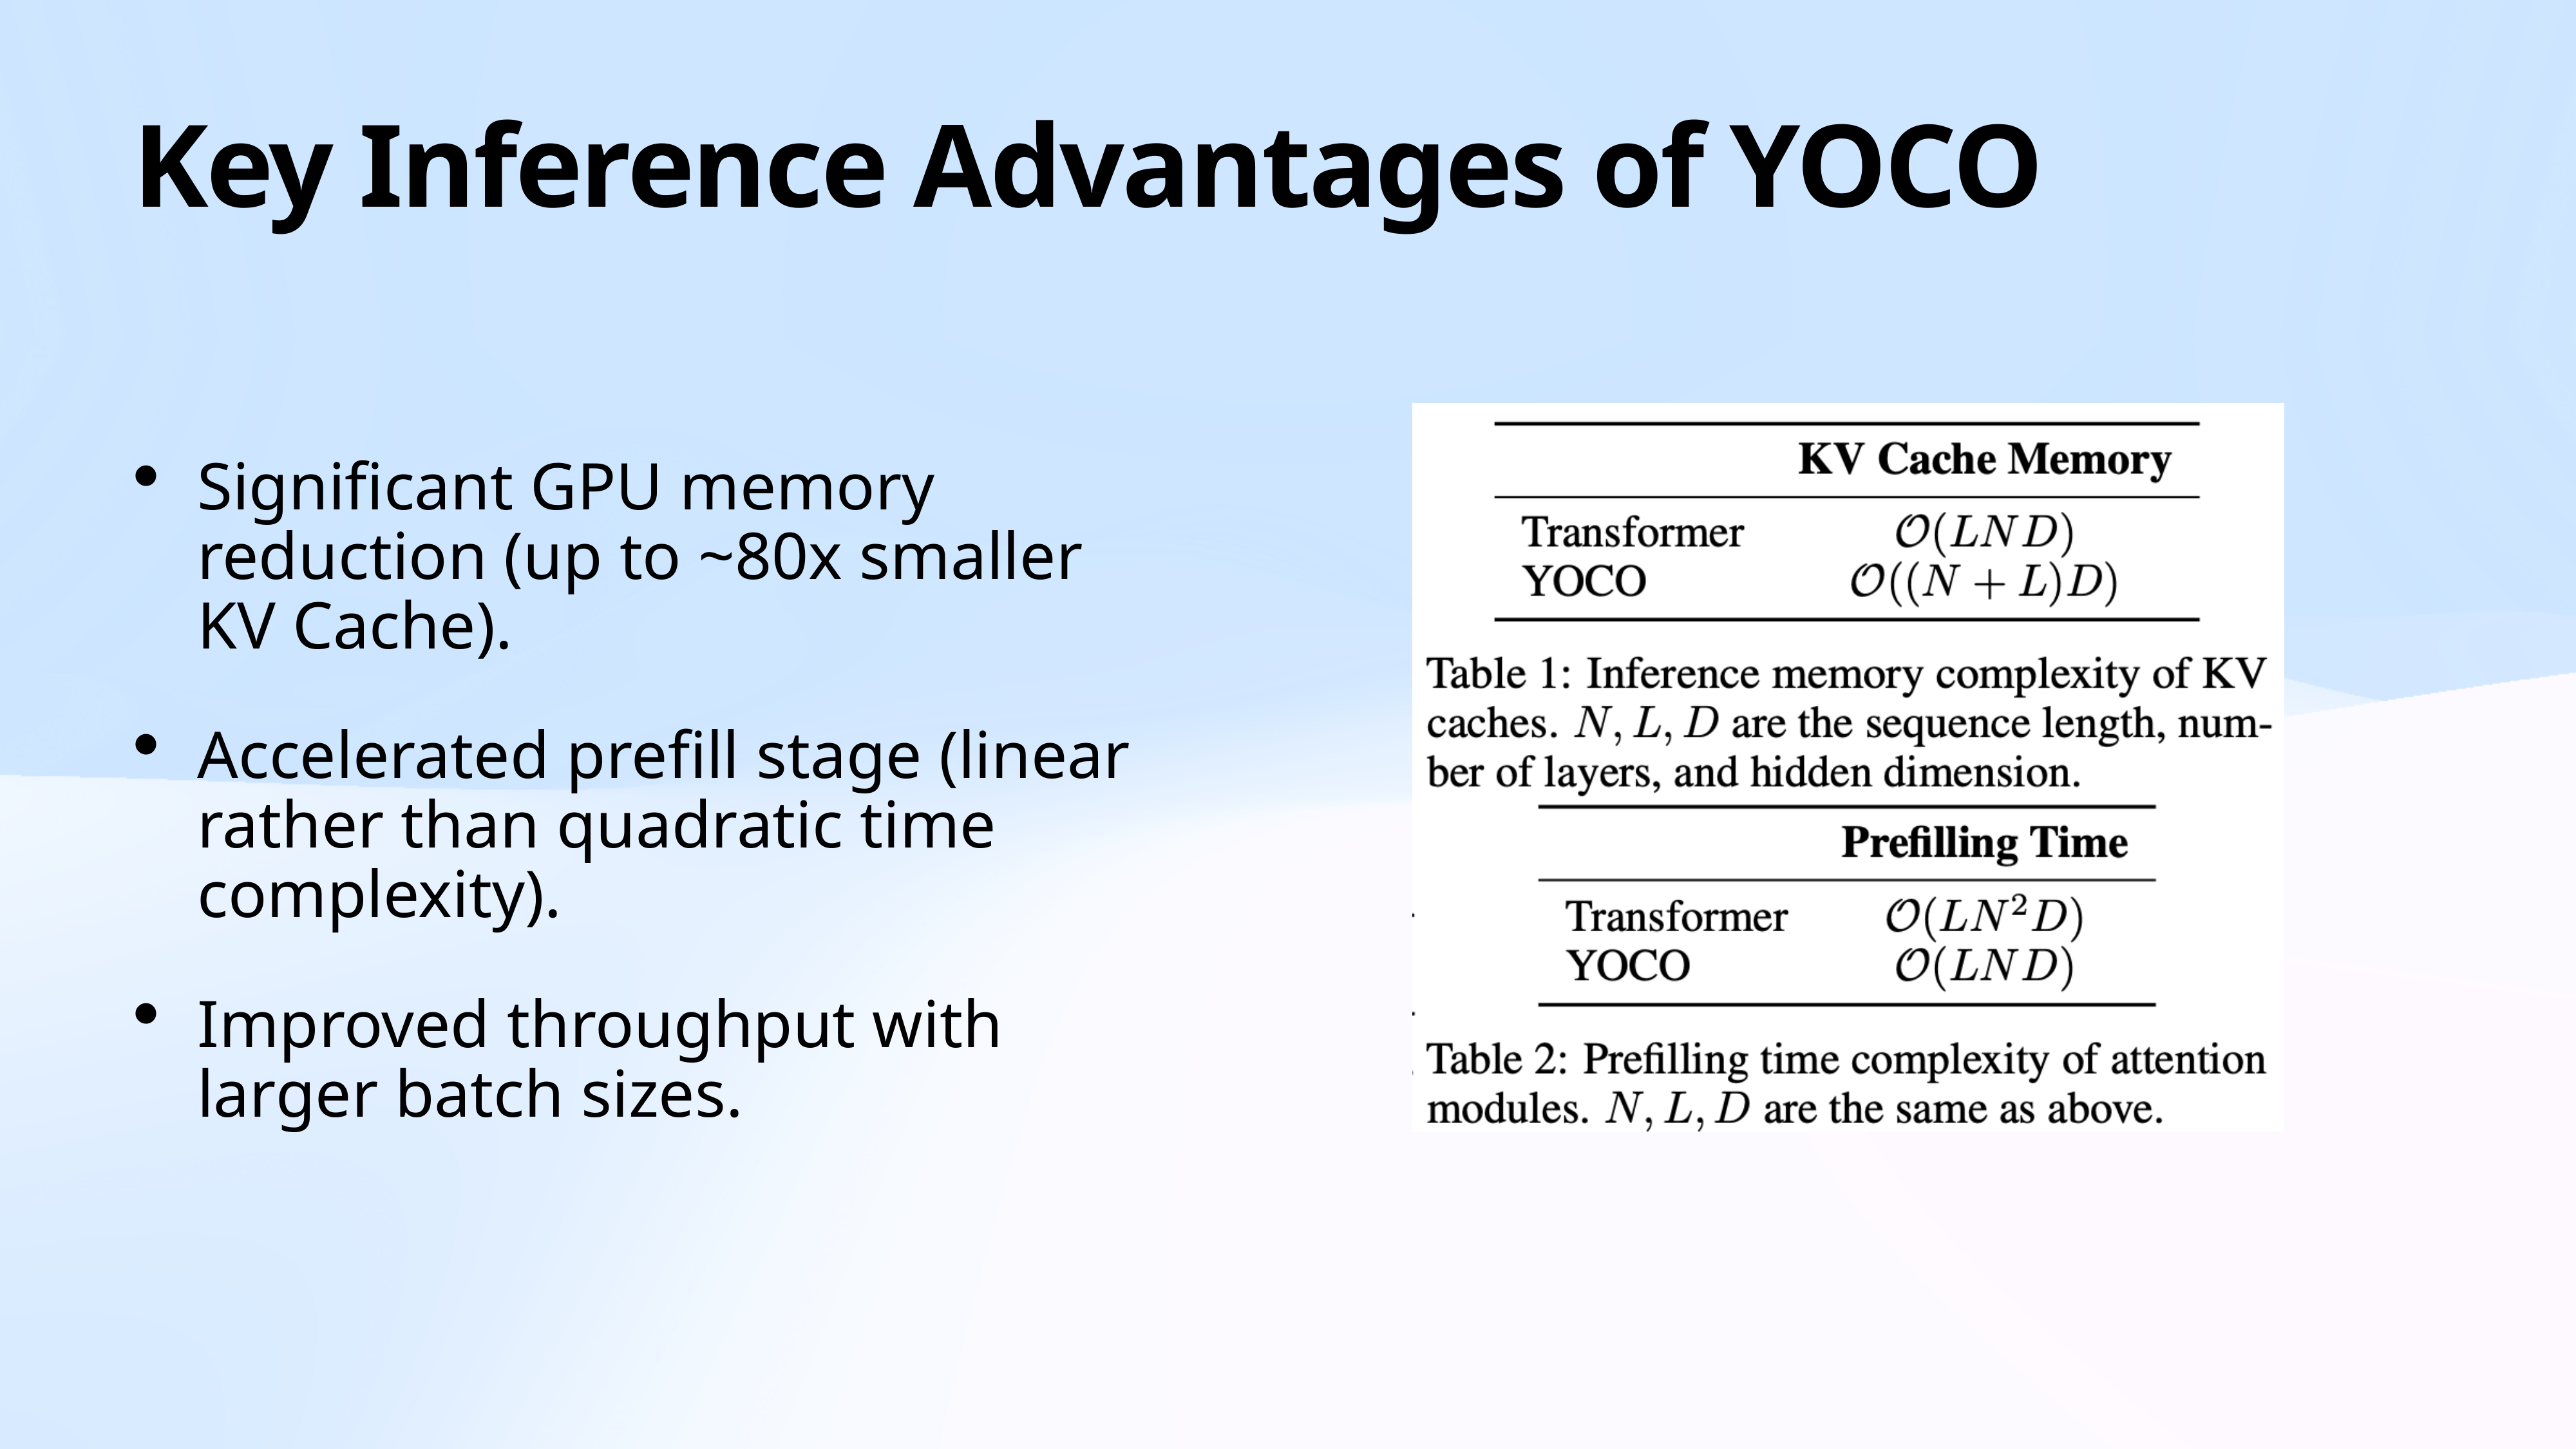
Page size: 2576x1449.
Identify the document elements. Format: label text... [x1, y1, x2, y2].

list Significant GPU memory reduction (up to ~80x smaller KV Cache). Accelerated prefill stage (linear rather than quadratic time complexity). Improved throughput with larger batch sizes. [127, 448, 1173, 1321]
picture [0, 0, 2576, 1449]
title Key Inference Advantages of YOCO [127, 113, 2449, 266]
